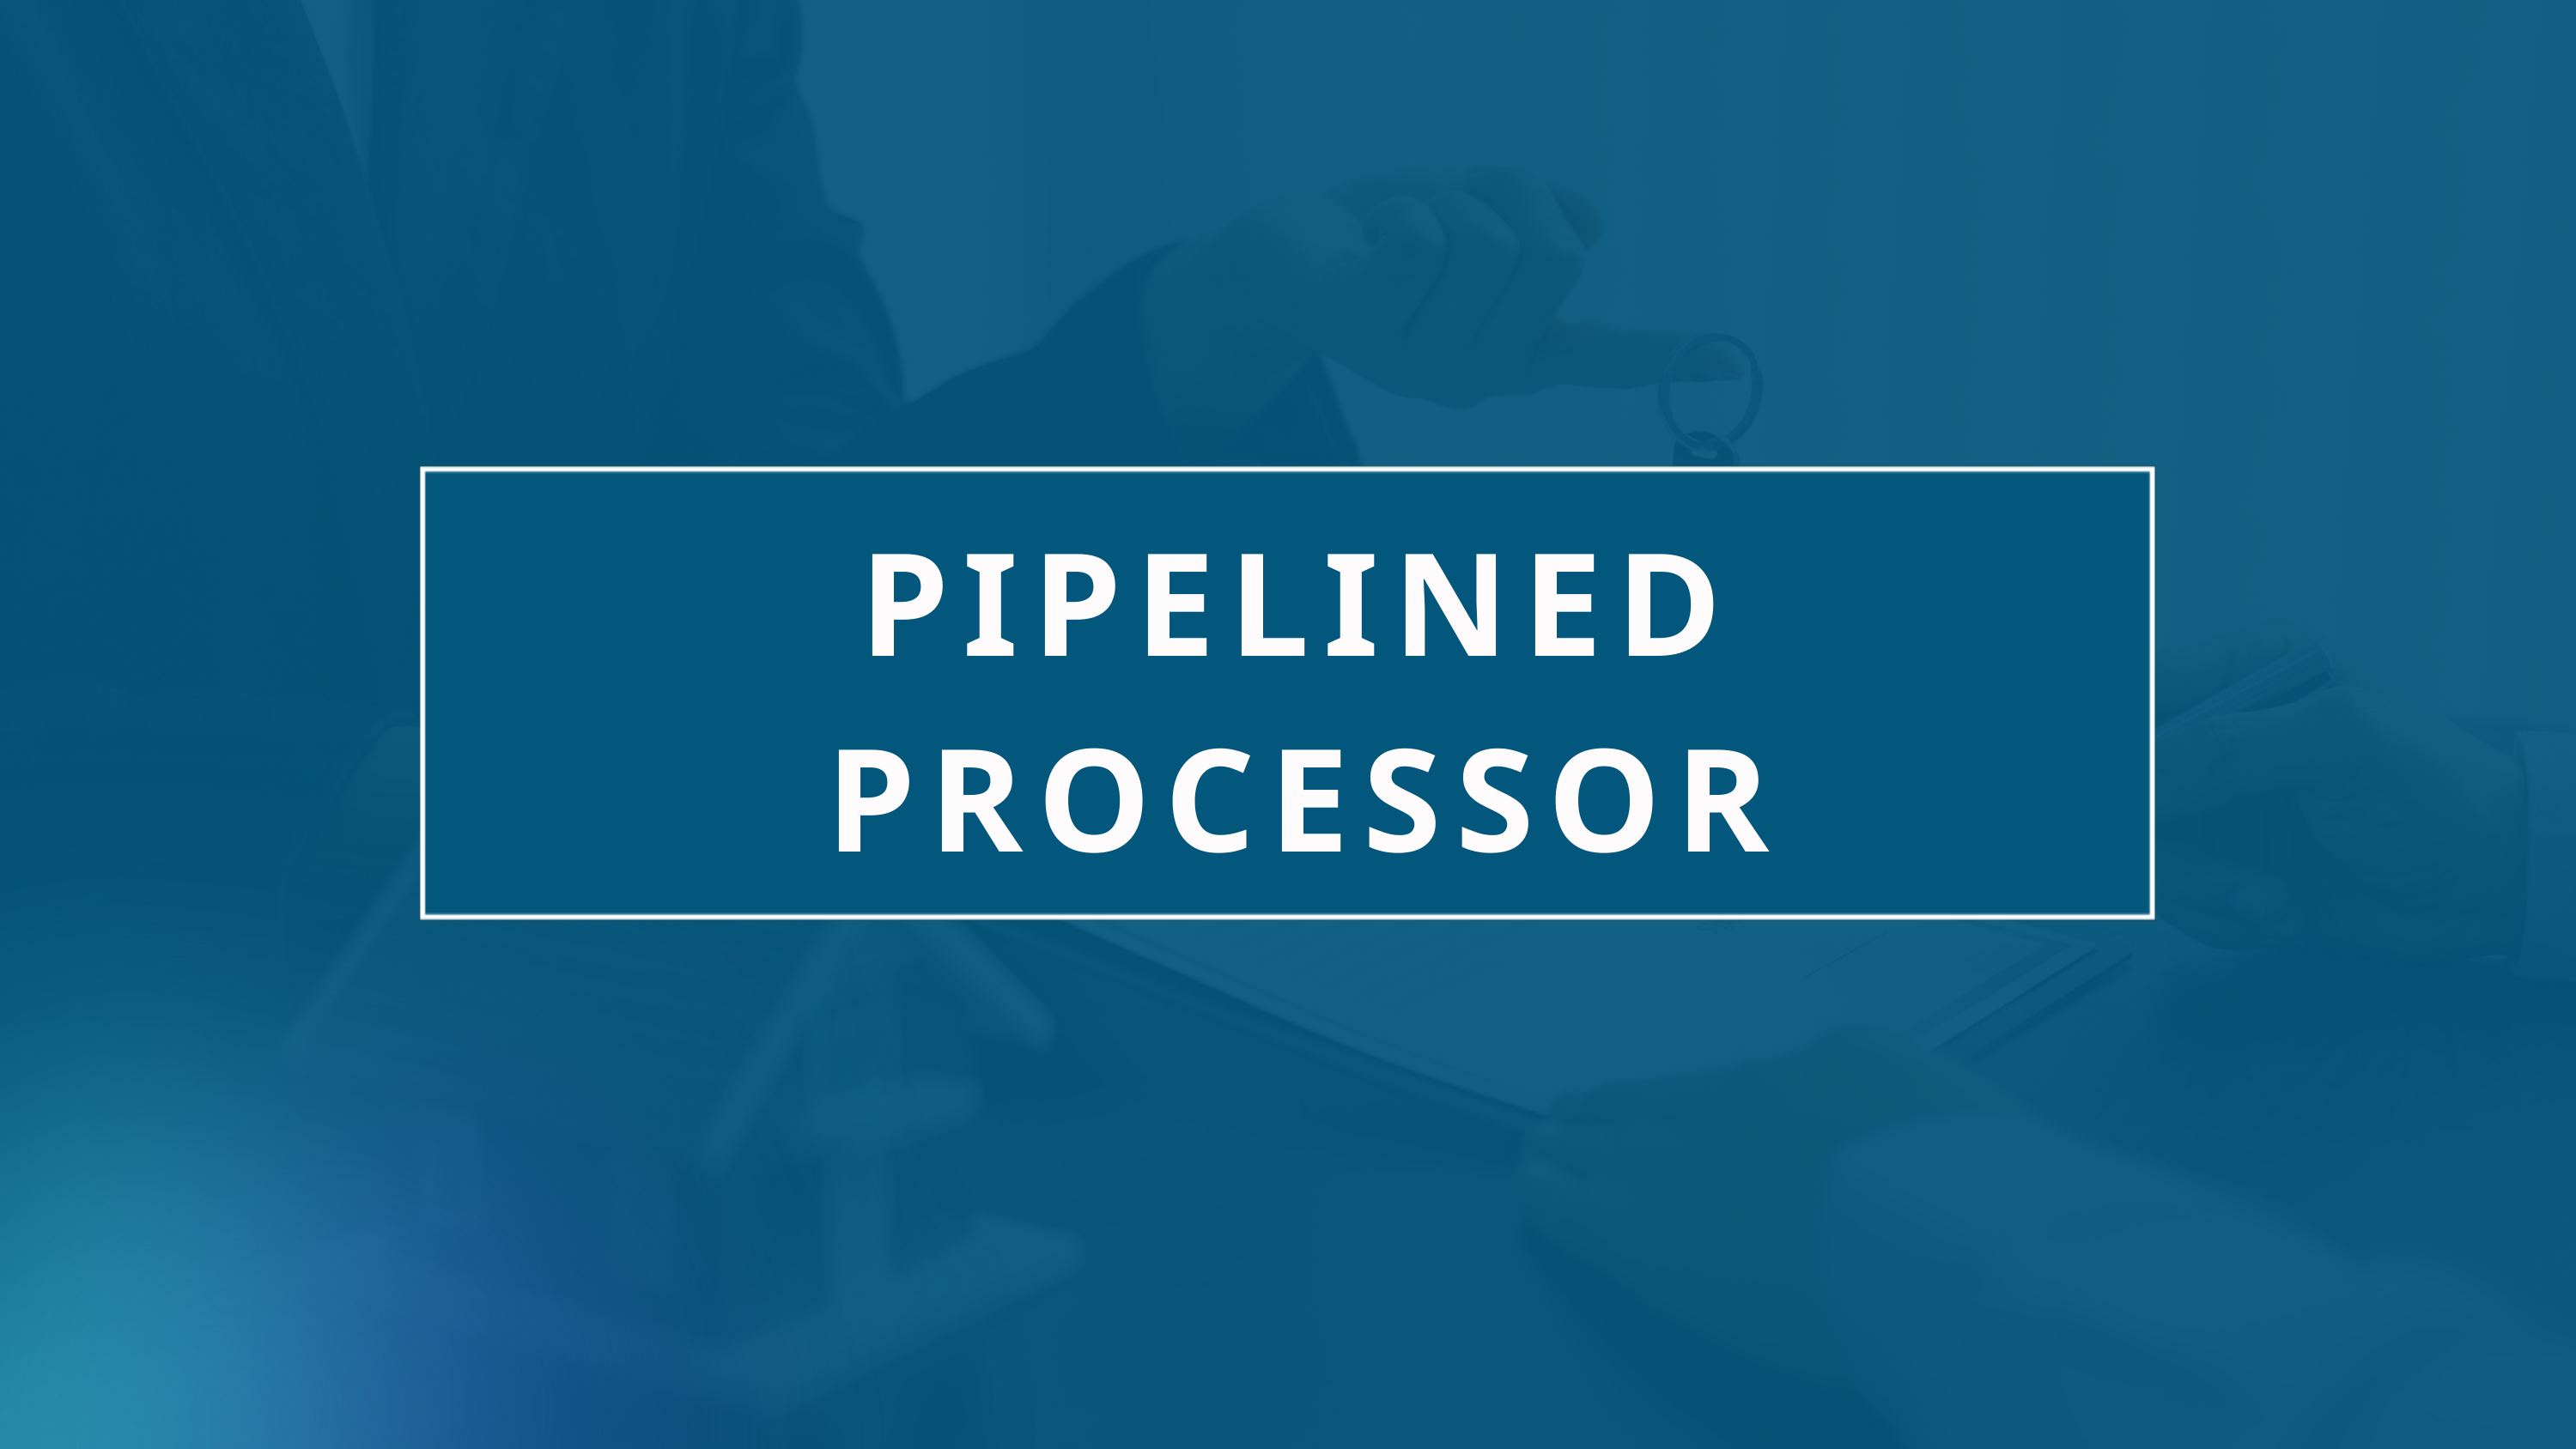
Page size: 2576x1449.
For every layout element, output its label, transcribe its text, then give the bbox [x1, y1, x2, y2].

text_box [0, 724, 1042, 1449]
text_box PIPELINED PROCESSOR [767, 488, 1830, 881]
text_box [0, 0, 2576, 1449]
text_box [411, 458, 2165, 930]
